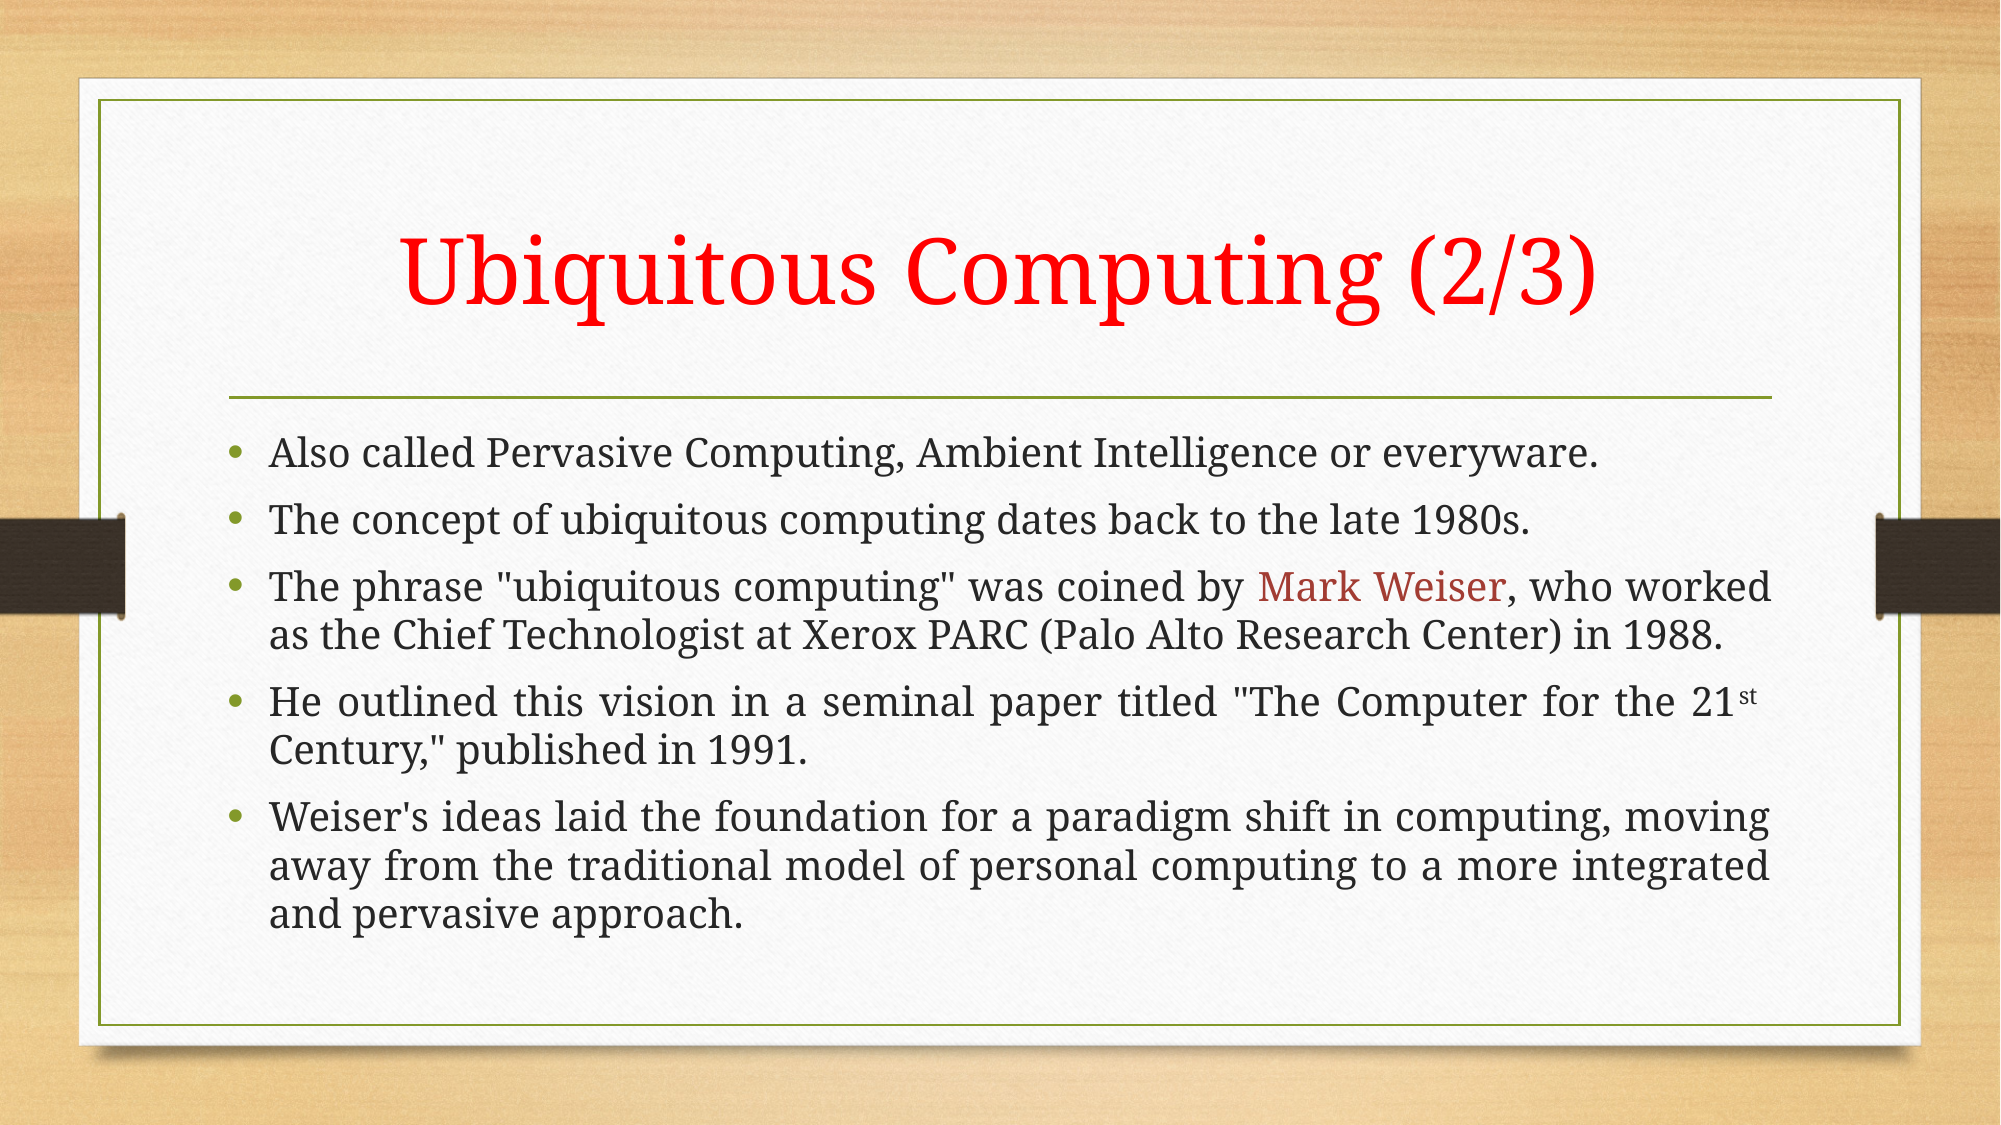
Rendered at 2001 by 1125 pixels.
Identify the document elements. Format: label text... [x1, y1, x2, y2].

picture [0, 0, 2001, 1125]
title Ubiquitous Computing (2/3) [212, 161, 1788, 375]
list Also called Pervasive Computing, Ambient Intelligence or everyware. The concept of ubiquitous computing dates back to the late 1980s. The phrase "ubiquitous computing" was coined by Mark Weiser, who worked as the Chief Technologist at Xerox PARC (Palo Alto Research Center) in 1988. He outlined this vision in a seminal paper titled "The Computer for the 21st Century," published in 1991. Weiser's ideas laid the foundation for a paradigm shift in computing, moving away from the traditional model of personal computing to a more integrated and pervasive approach. [212, 419, 1788, 964]
